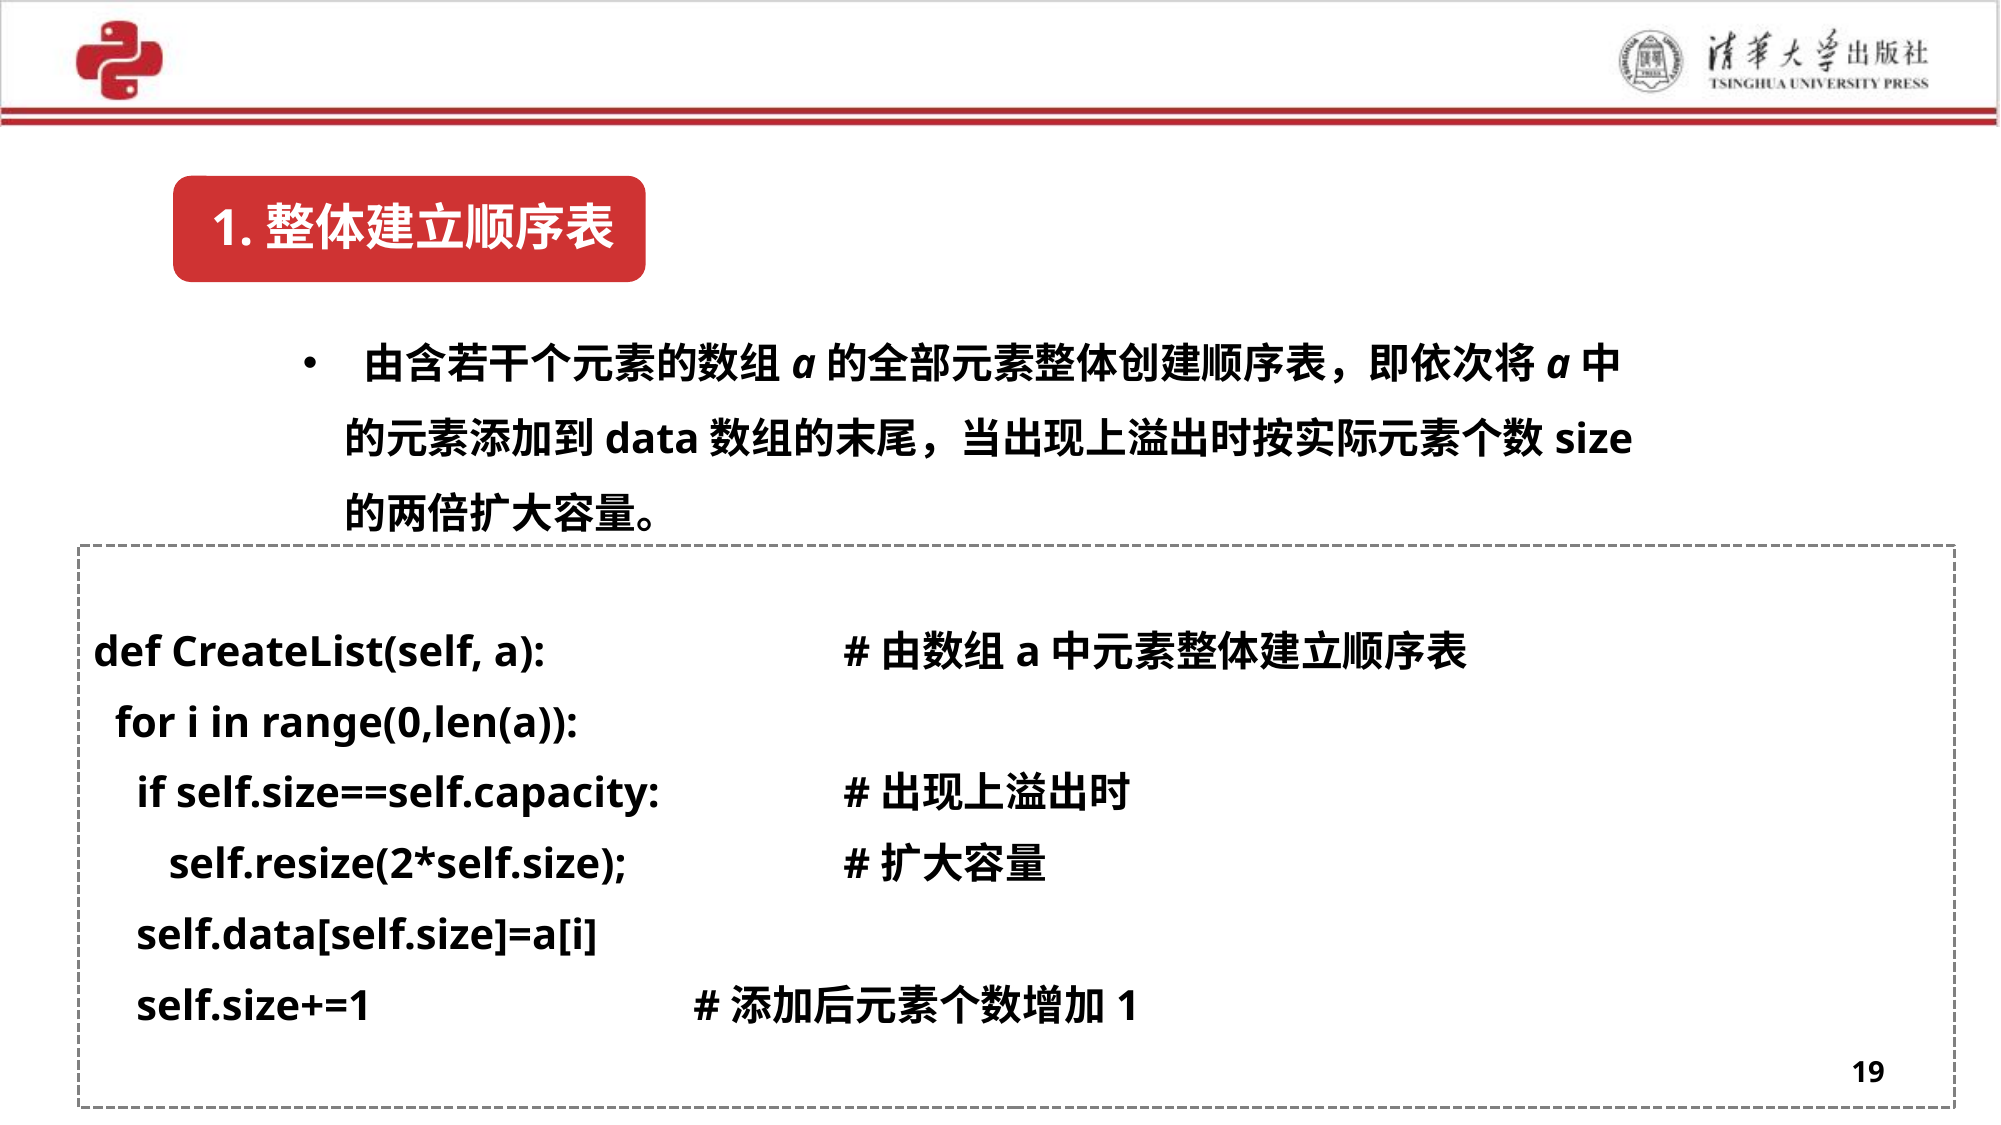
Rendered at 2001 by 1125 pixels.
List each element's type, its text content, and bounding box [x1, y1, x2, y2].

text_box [172, 175, 646, 283]
picture [0, 0, 2000, 127]
text_box def CreateList(self, a): #由数组a中元素整体建立顺序表 for i in range(0,len(a)): if self.size==self.capacity: #出现上溢出时 self.resize(2*self.size); #扩大容量 self.data[self.size]=a[i] self.size+=1 #添加后元素个数增加1 [77, 543, 1957, 1110]
text_box 由含若干个元素的数组a的全部元素整体创建顺序表，即依次将a中的元素添加到data数组的末尾，当出现上溢出时按实际元素个数size的两倍扩大容量。 [277, 292, 1664, 545]
